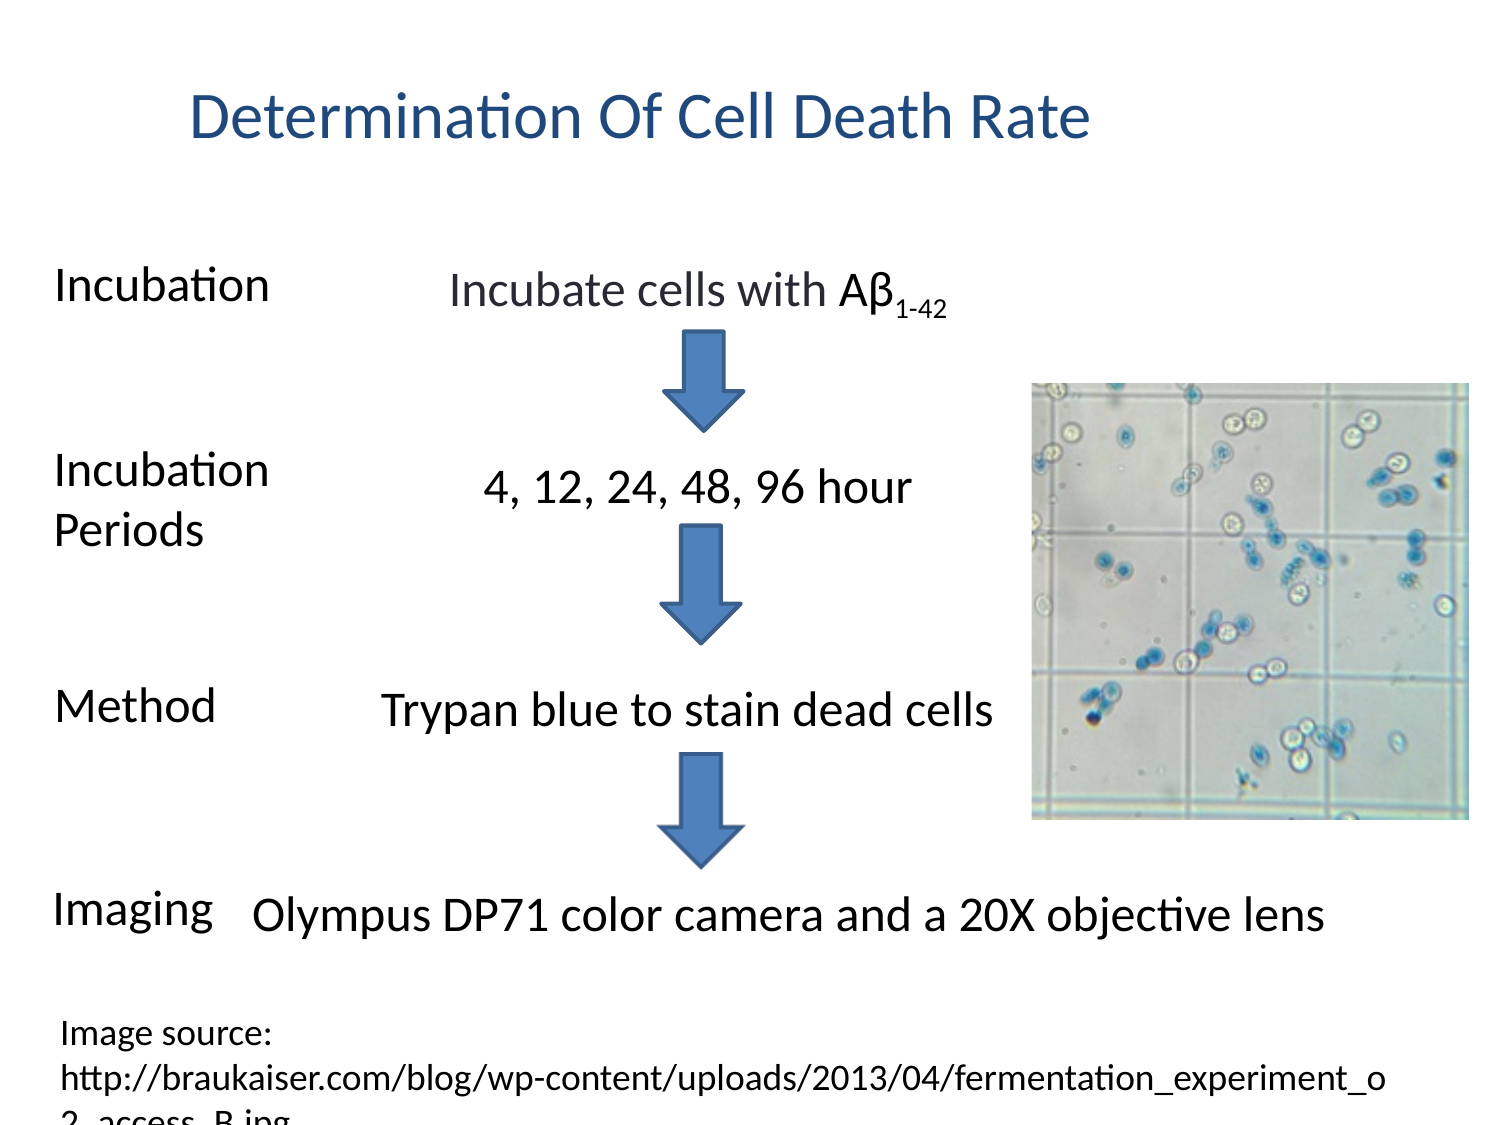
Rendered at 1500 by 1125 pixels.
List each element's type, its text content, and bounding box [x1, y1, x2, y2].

text_box 4, 12, 24, 48, 96 hour [389, 445, 1026, 521]
text_box Image source: http://braukaiser.com/blog/wp-content/uploads/2013/04/fermentation_experiment_o2_access_B.jpg [45, 1000, 1408, 1125]
text_box Imaging [37, 868, 264, 944]
picture [656, 752, 746, 870]
text_box Olympus DP71 color camera and a 20X objective lens [201, 874, 1377, 949]
picture [1031, 383, 1470, 820]
text_box Incubation [39, 243, 365, 319]
text_box [662, 329, 746, 433]
text_box Incubation Periods [38, 428, 389, 564]
text_box Incubate cells with Aβ1-42 [253, 248, 1155, 332]
text_box [659, 523, 743, 646]
text_box Determination Of Cell Death Rate [174, 64, 1266, 160]
text_box Method [39, 665, 290, 740]
text_box Trypan blue to stain dead cells [249, 668, 1026, 744]
